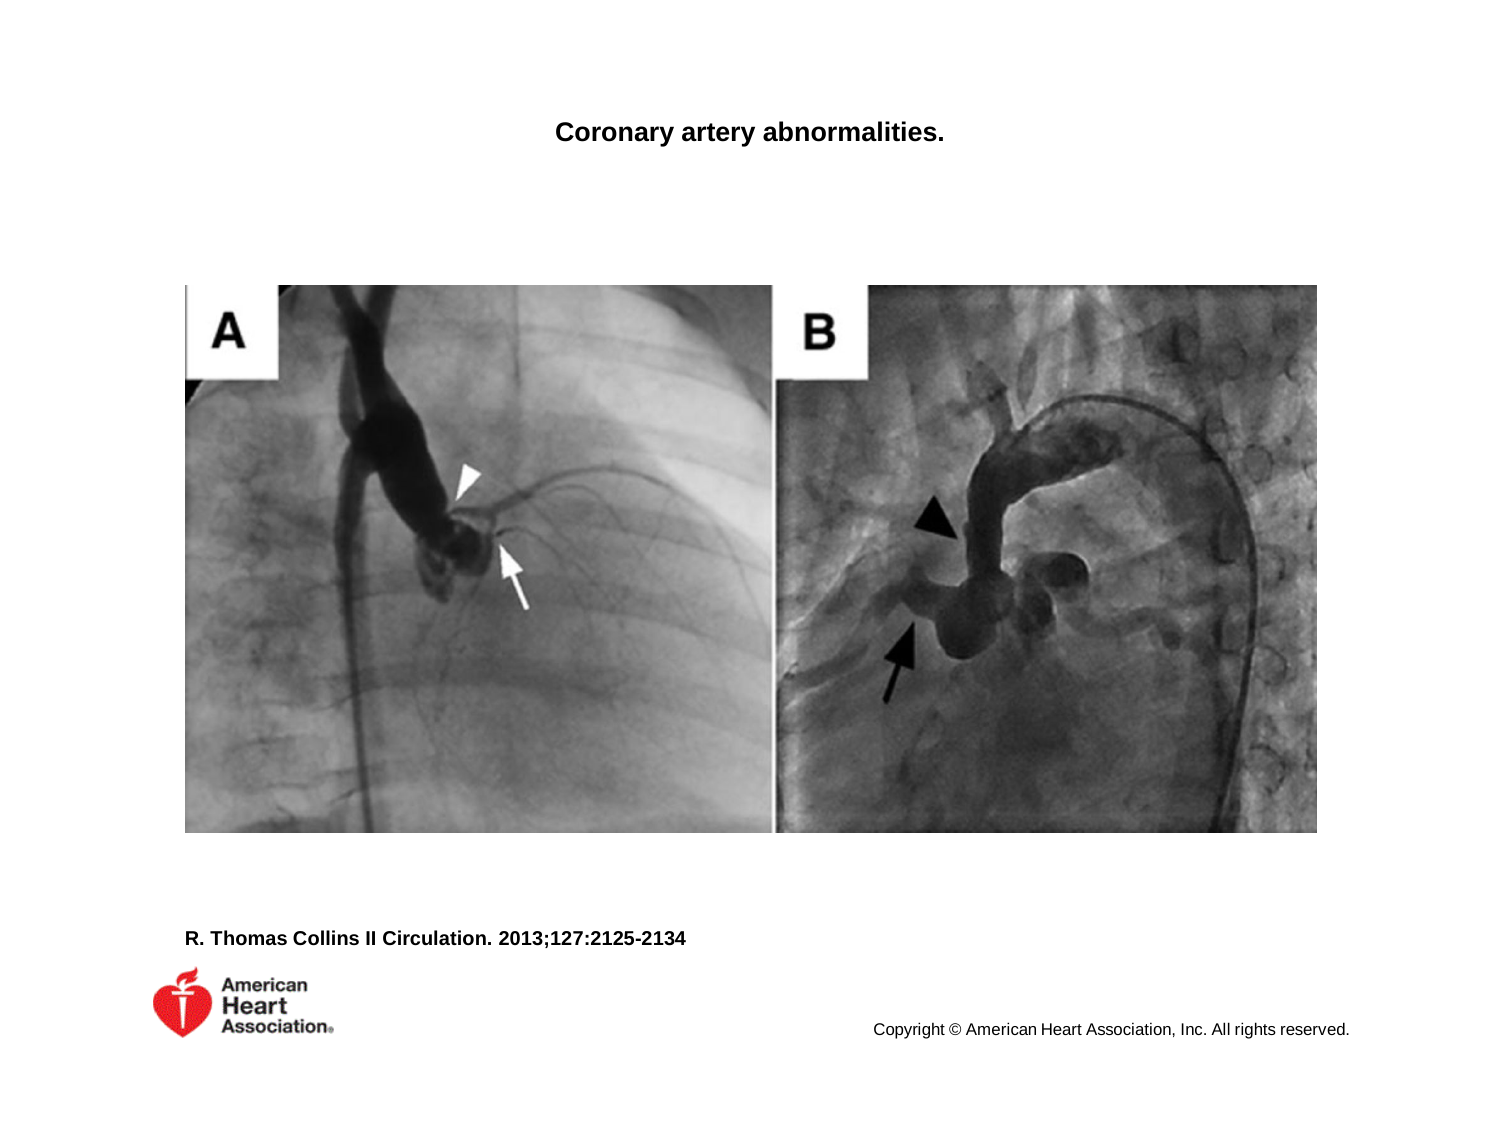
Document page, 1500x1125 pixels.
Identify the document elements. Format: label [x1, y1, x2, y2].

text_box [87, 62, 1413, 1057]
